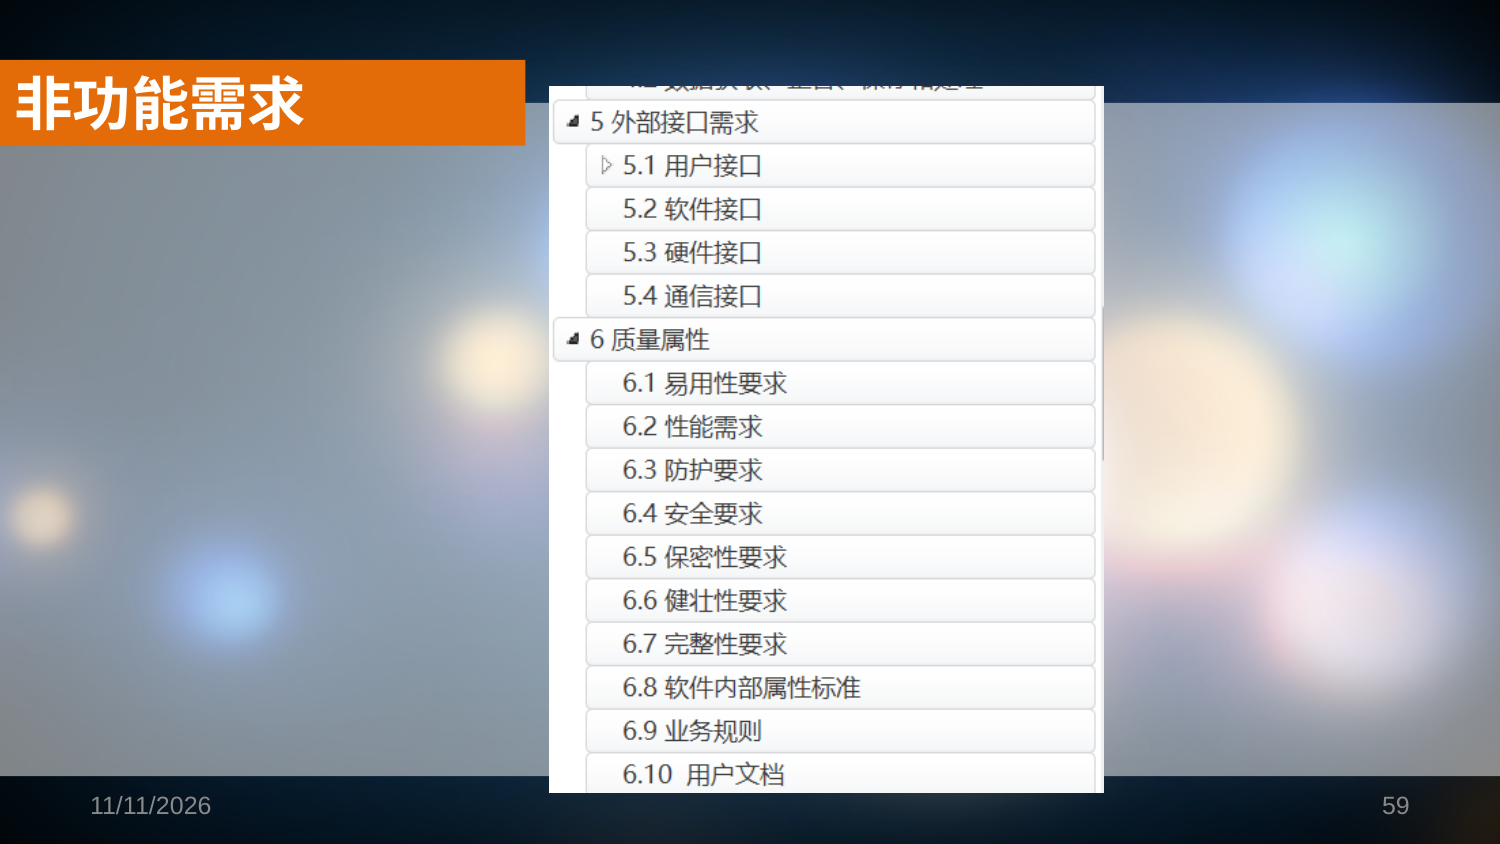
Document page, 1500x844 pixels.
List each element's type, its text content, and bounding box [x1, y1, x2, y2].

text_box [0, 102, 543, 777]
text_box 非功能需求 [0, 59, 526, 145]
text_box [1108, 102, 1500, 777]
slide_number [74, 781, 426, 828]
slide_number 59 [1074, 781, 1426, 828]
picture [0, 0, 1500, 844]
